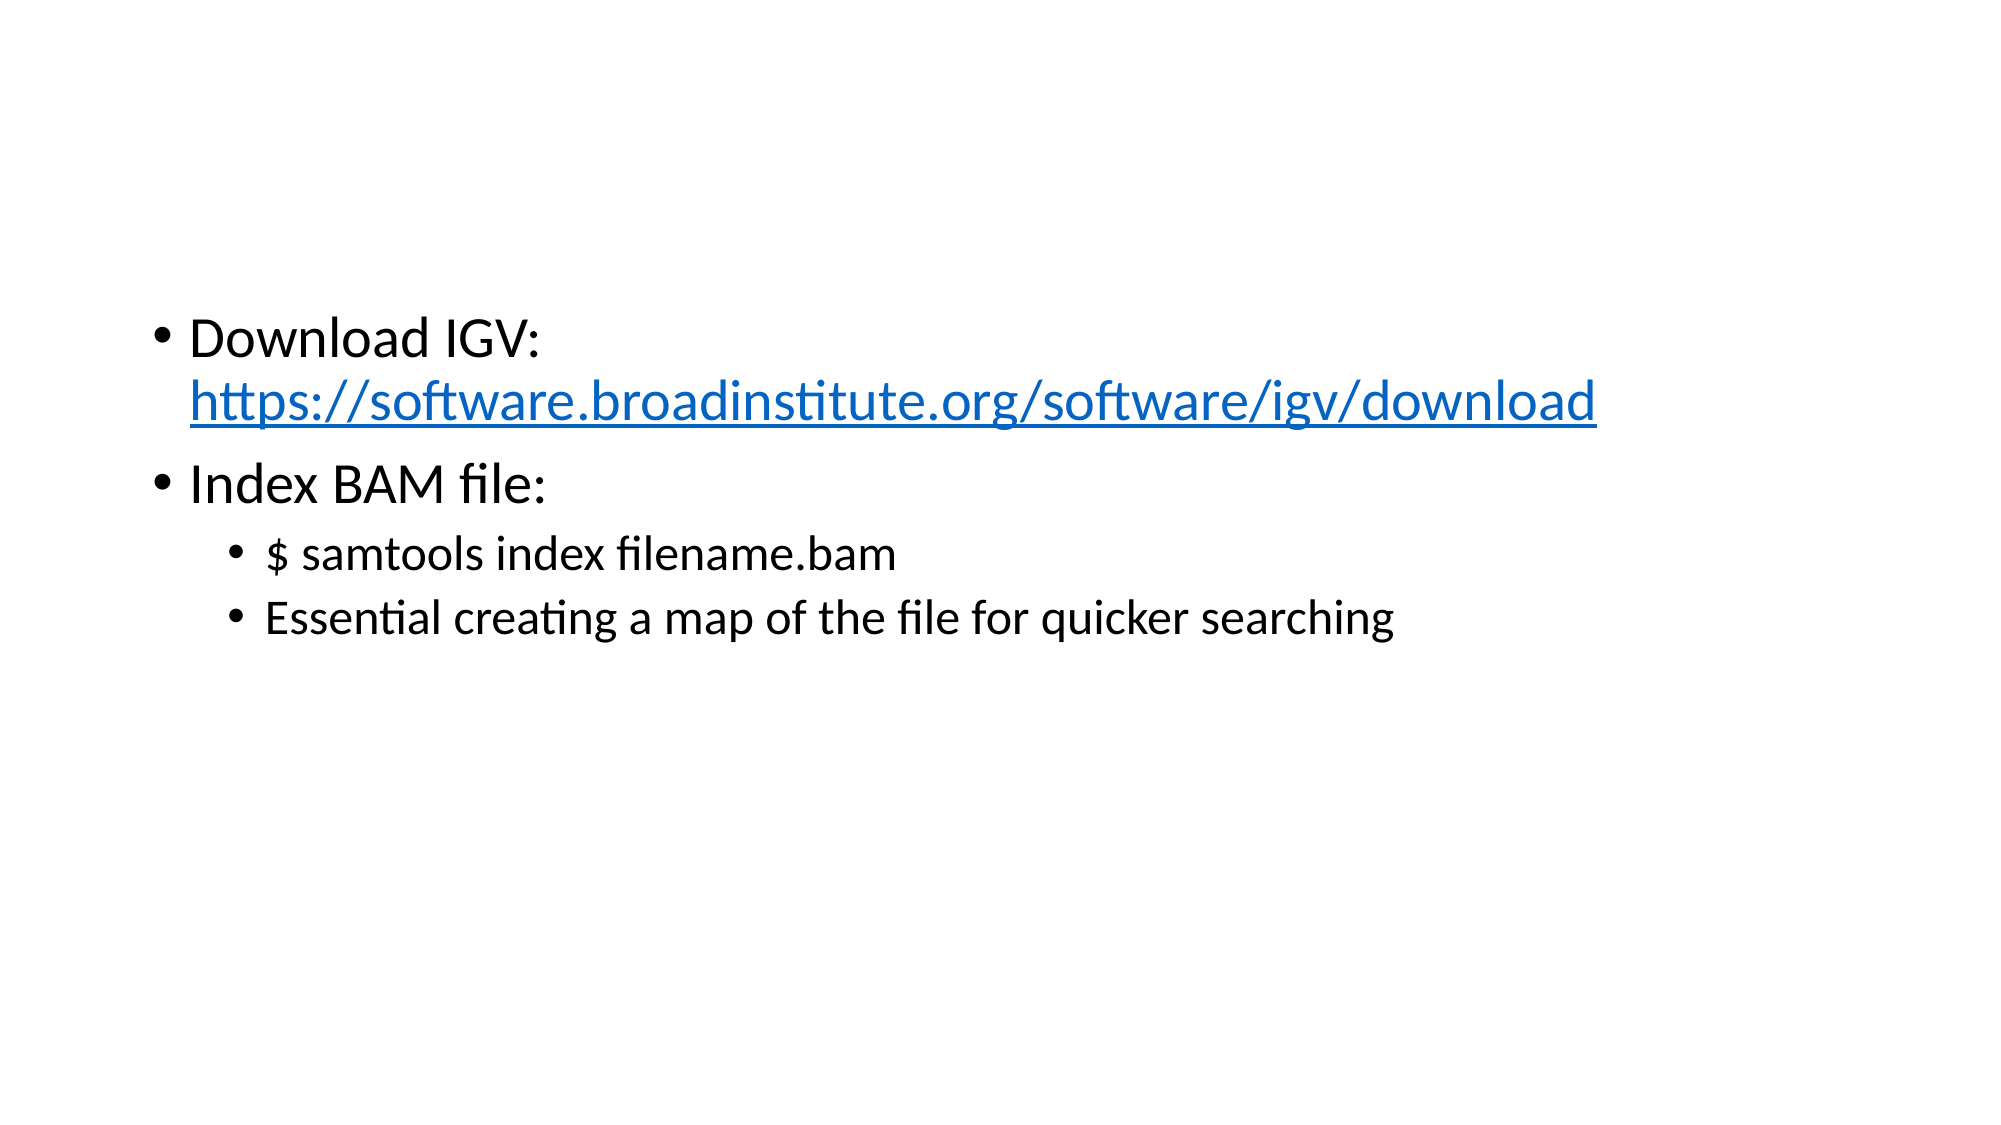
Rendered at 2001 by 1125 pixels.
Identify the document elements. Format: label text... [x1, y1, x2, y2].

list Download IGV: https://software.broadinstitute.org/software/igv/download Index BAM file: $ samtools index filename.bam Essential creating a map of the file for quicker searching [137, 299, 1863, 1014]
